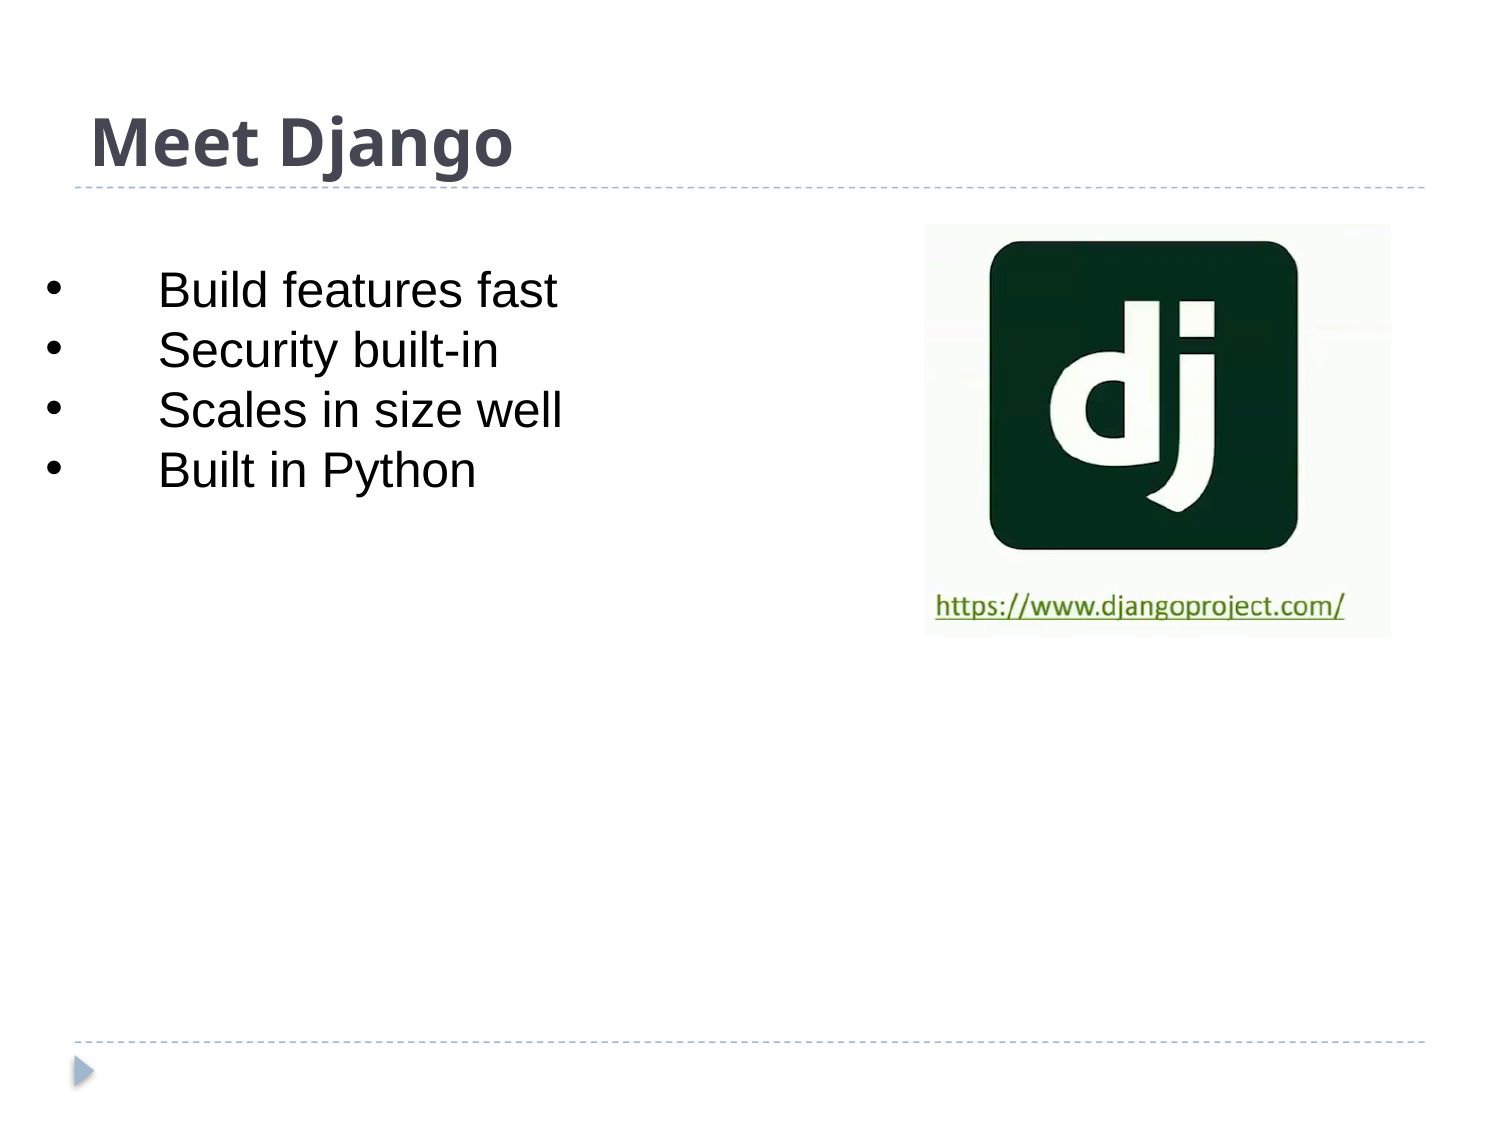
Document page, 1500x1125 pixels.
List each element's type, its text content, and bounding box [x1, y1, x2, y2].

title Meet Django [75, 24, 1425, 188]
picture [924, 224, 1392, 637]
text_box Build features fast Security built-in Scales in size well Built in Python [30, 249, 918, 505]
